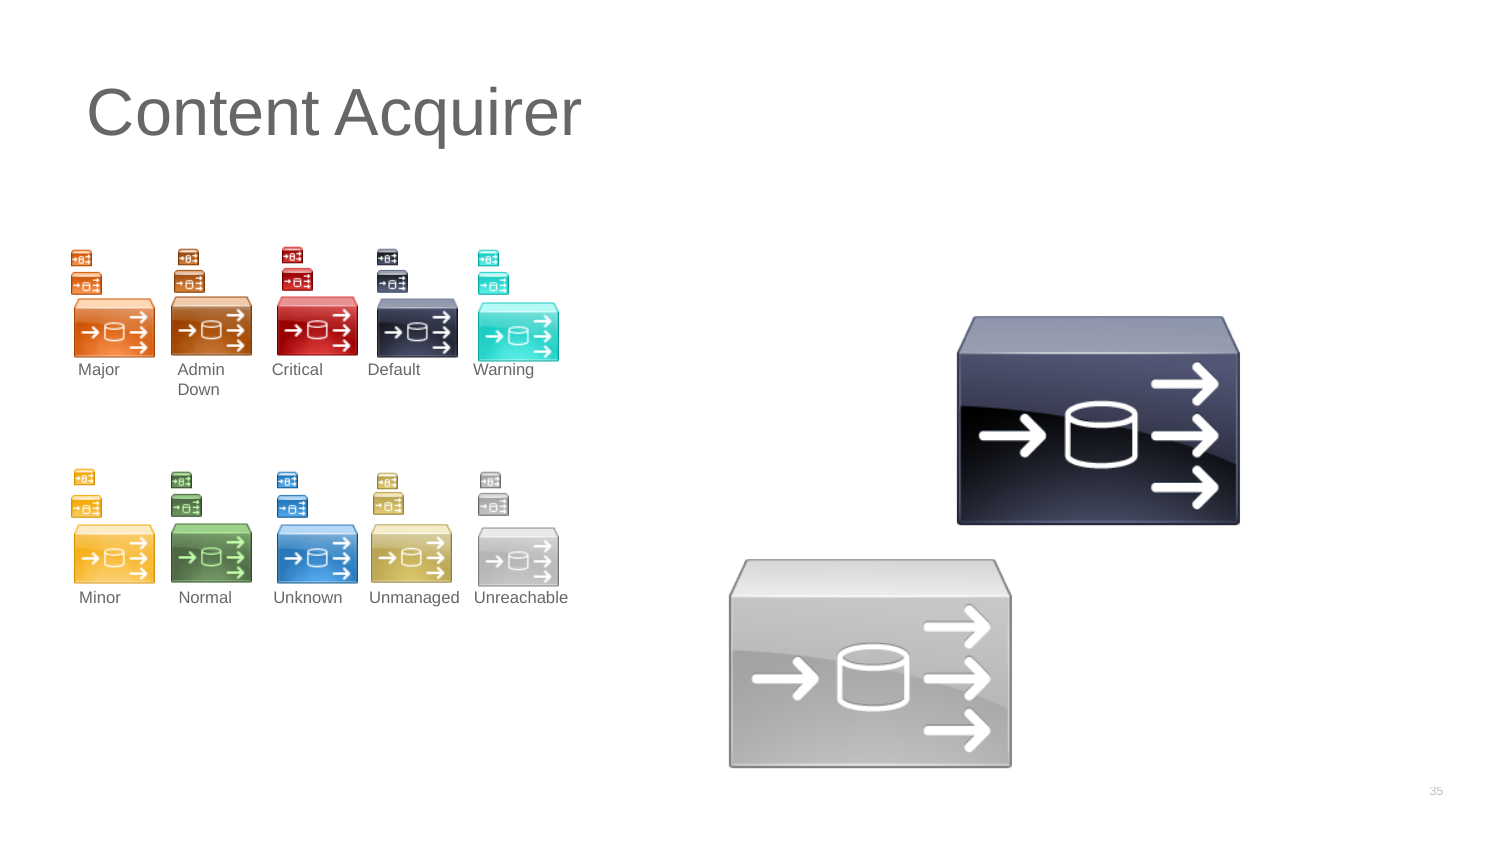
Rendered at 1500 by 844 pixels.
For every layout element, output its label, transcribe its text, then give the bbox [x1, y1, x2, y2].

picture [477, 247, 559, 373]
picture [71, 490, 155, 594]
picture [709, 261, 1260, 825]
picture [73, 466, 95, 487]
picture [277, 469, 358, 594]
picture [170, 468, 252, 594]
picture [277, 244, 358, 366]
picture [477, 469, 559, 597]
picture [71, 247, 155, 369]
title Content Acquirer [71, 55, 1441, 176]
picture [170, 246, 252, 366]
picture [371, 470, 453, 594]
picture [377, 246, 458, 369]
